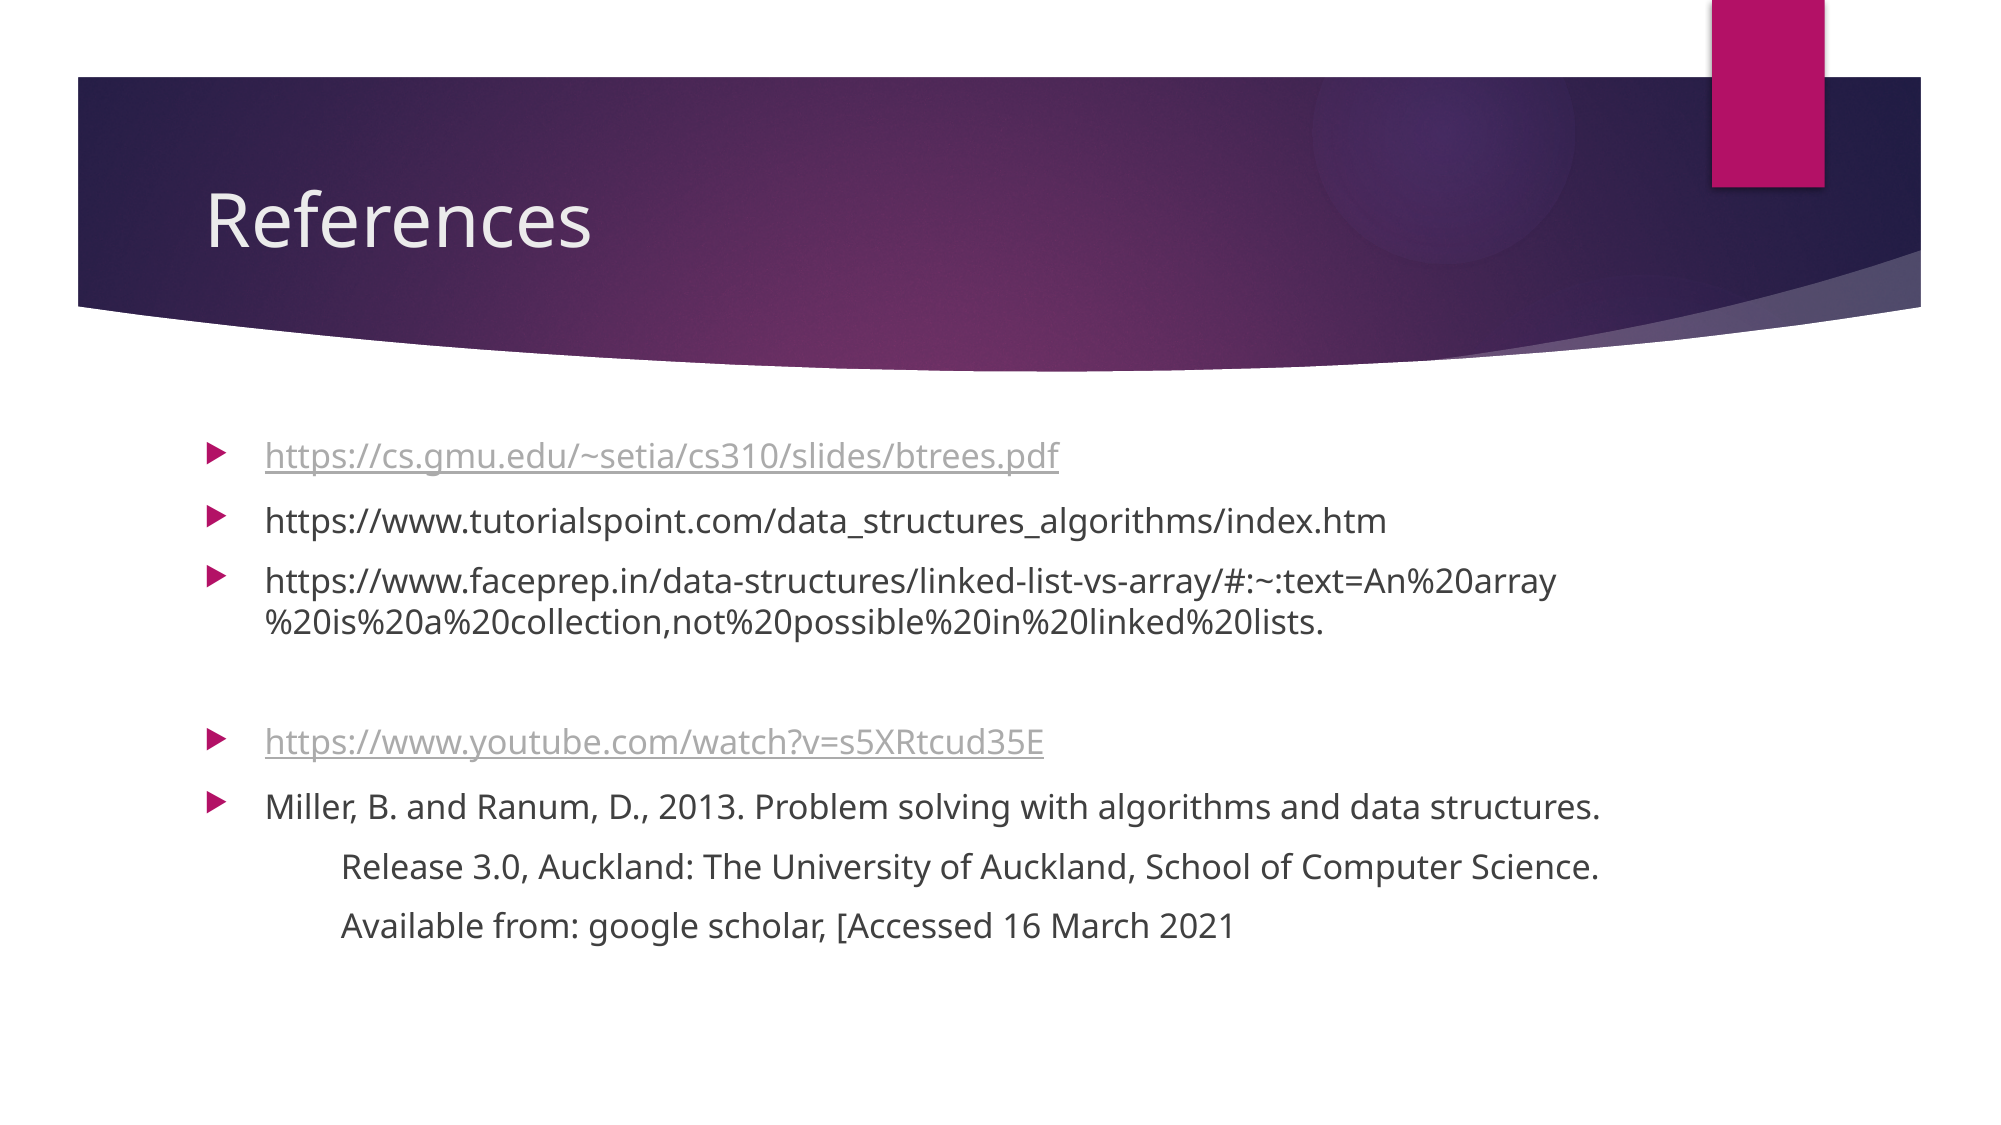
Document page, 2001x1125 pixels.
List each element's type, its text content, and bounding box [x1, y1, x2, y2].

list https://cs.gmu.edu/~setia/cs310/slides/btrees.pdf https://www.tutorialspoint.com/data_structures_algorithms/index.htm https://www.faceprep.in/data-structures/linked-list-vs-array/#:~:text=An%20array%20is%20a%20collection,not%20possible%20in%20linked%20lists. https://www.youtube.com/watch?v=s5XRtcud35E Miller, B. and Ranum, D., 2013. Problem solving with algorithms and data structures. Release 3.0, Auckland: The University of Auckland, School of Computer Science. Available from: google scholar, [Accessed 16 March 2021 [189, 427, 1638, 988]
title References [189, 159, 1627, 276]
